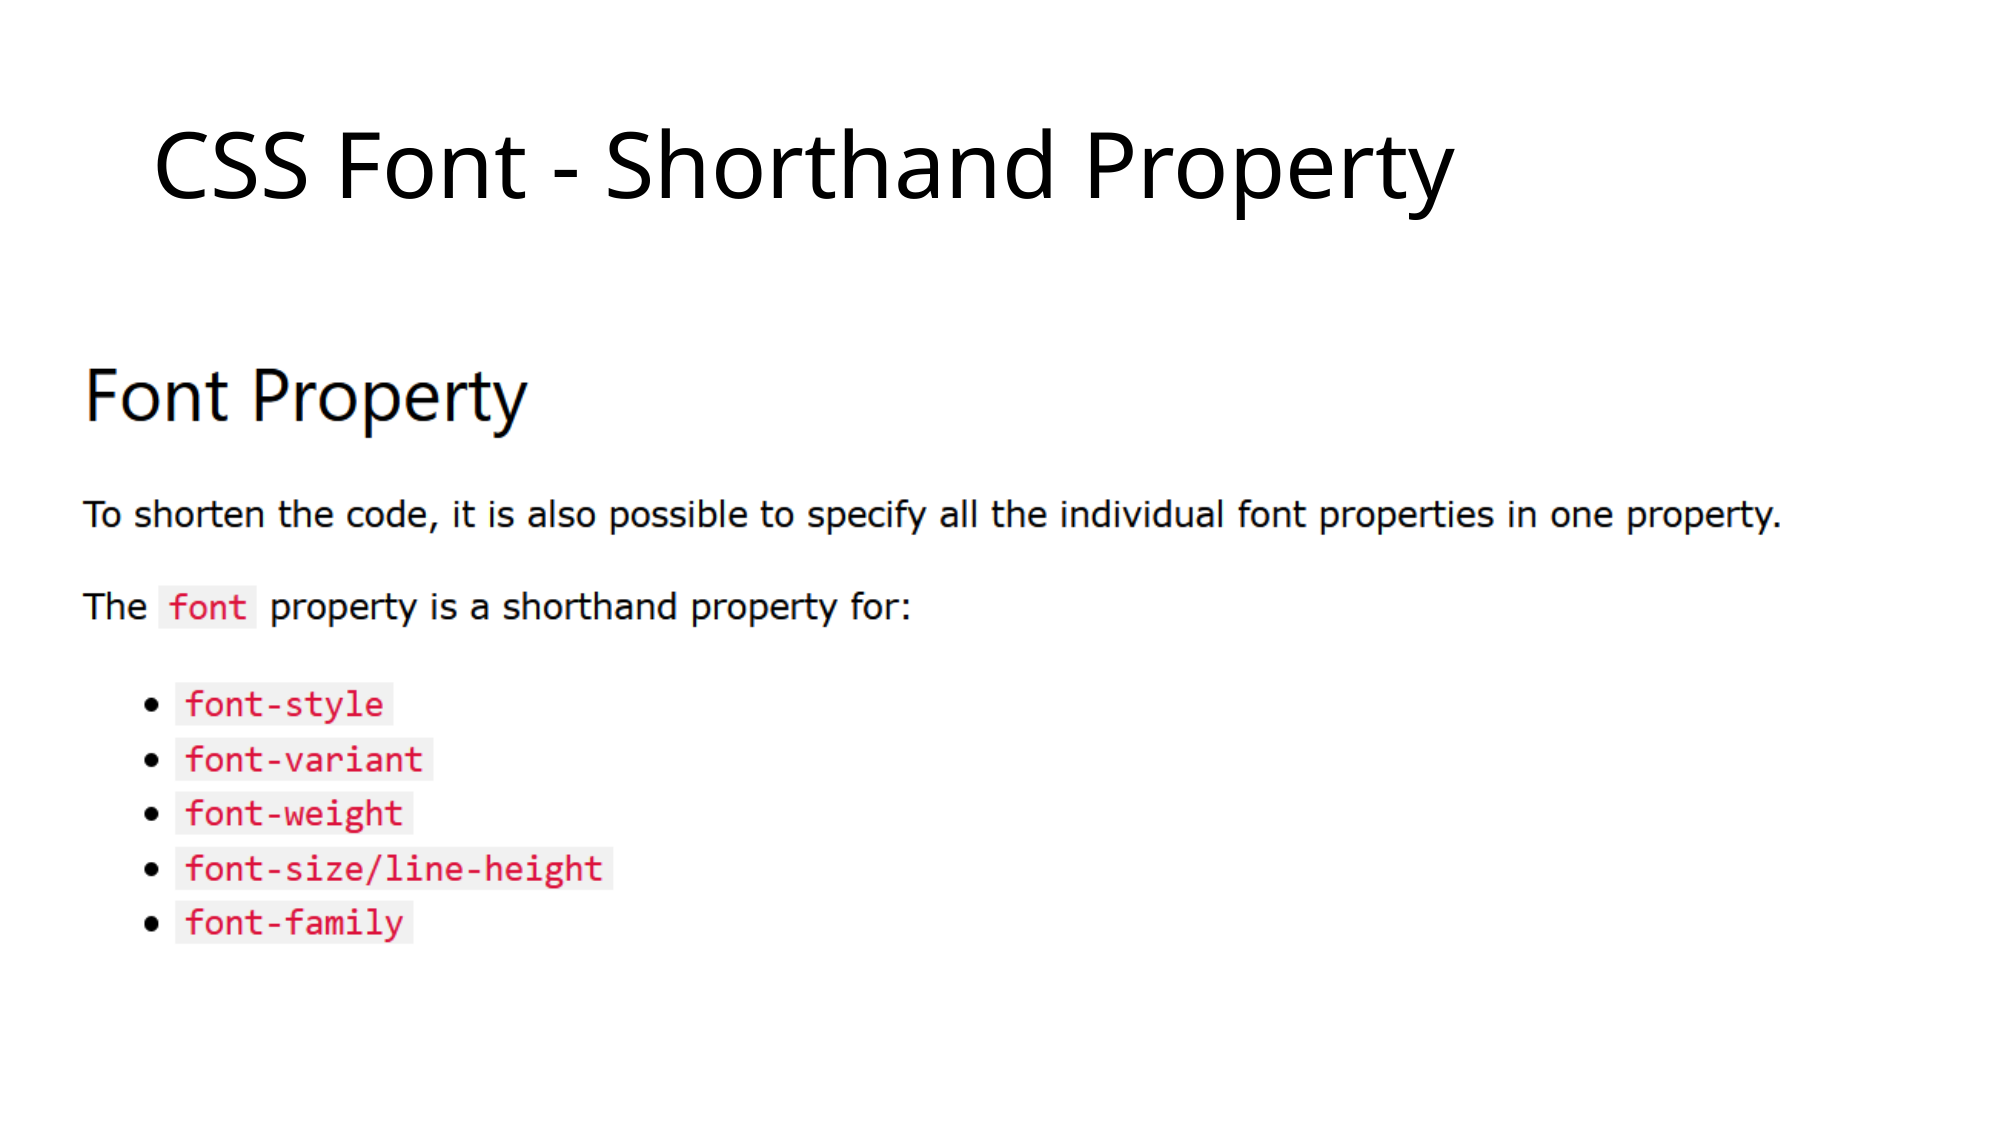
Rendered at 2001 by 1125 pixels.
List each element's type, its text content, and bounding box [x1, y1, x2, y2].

title CSS Font - Shorthand Property [137, 59, 1863, 278]
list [51, 349, 1949, 964]
